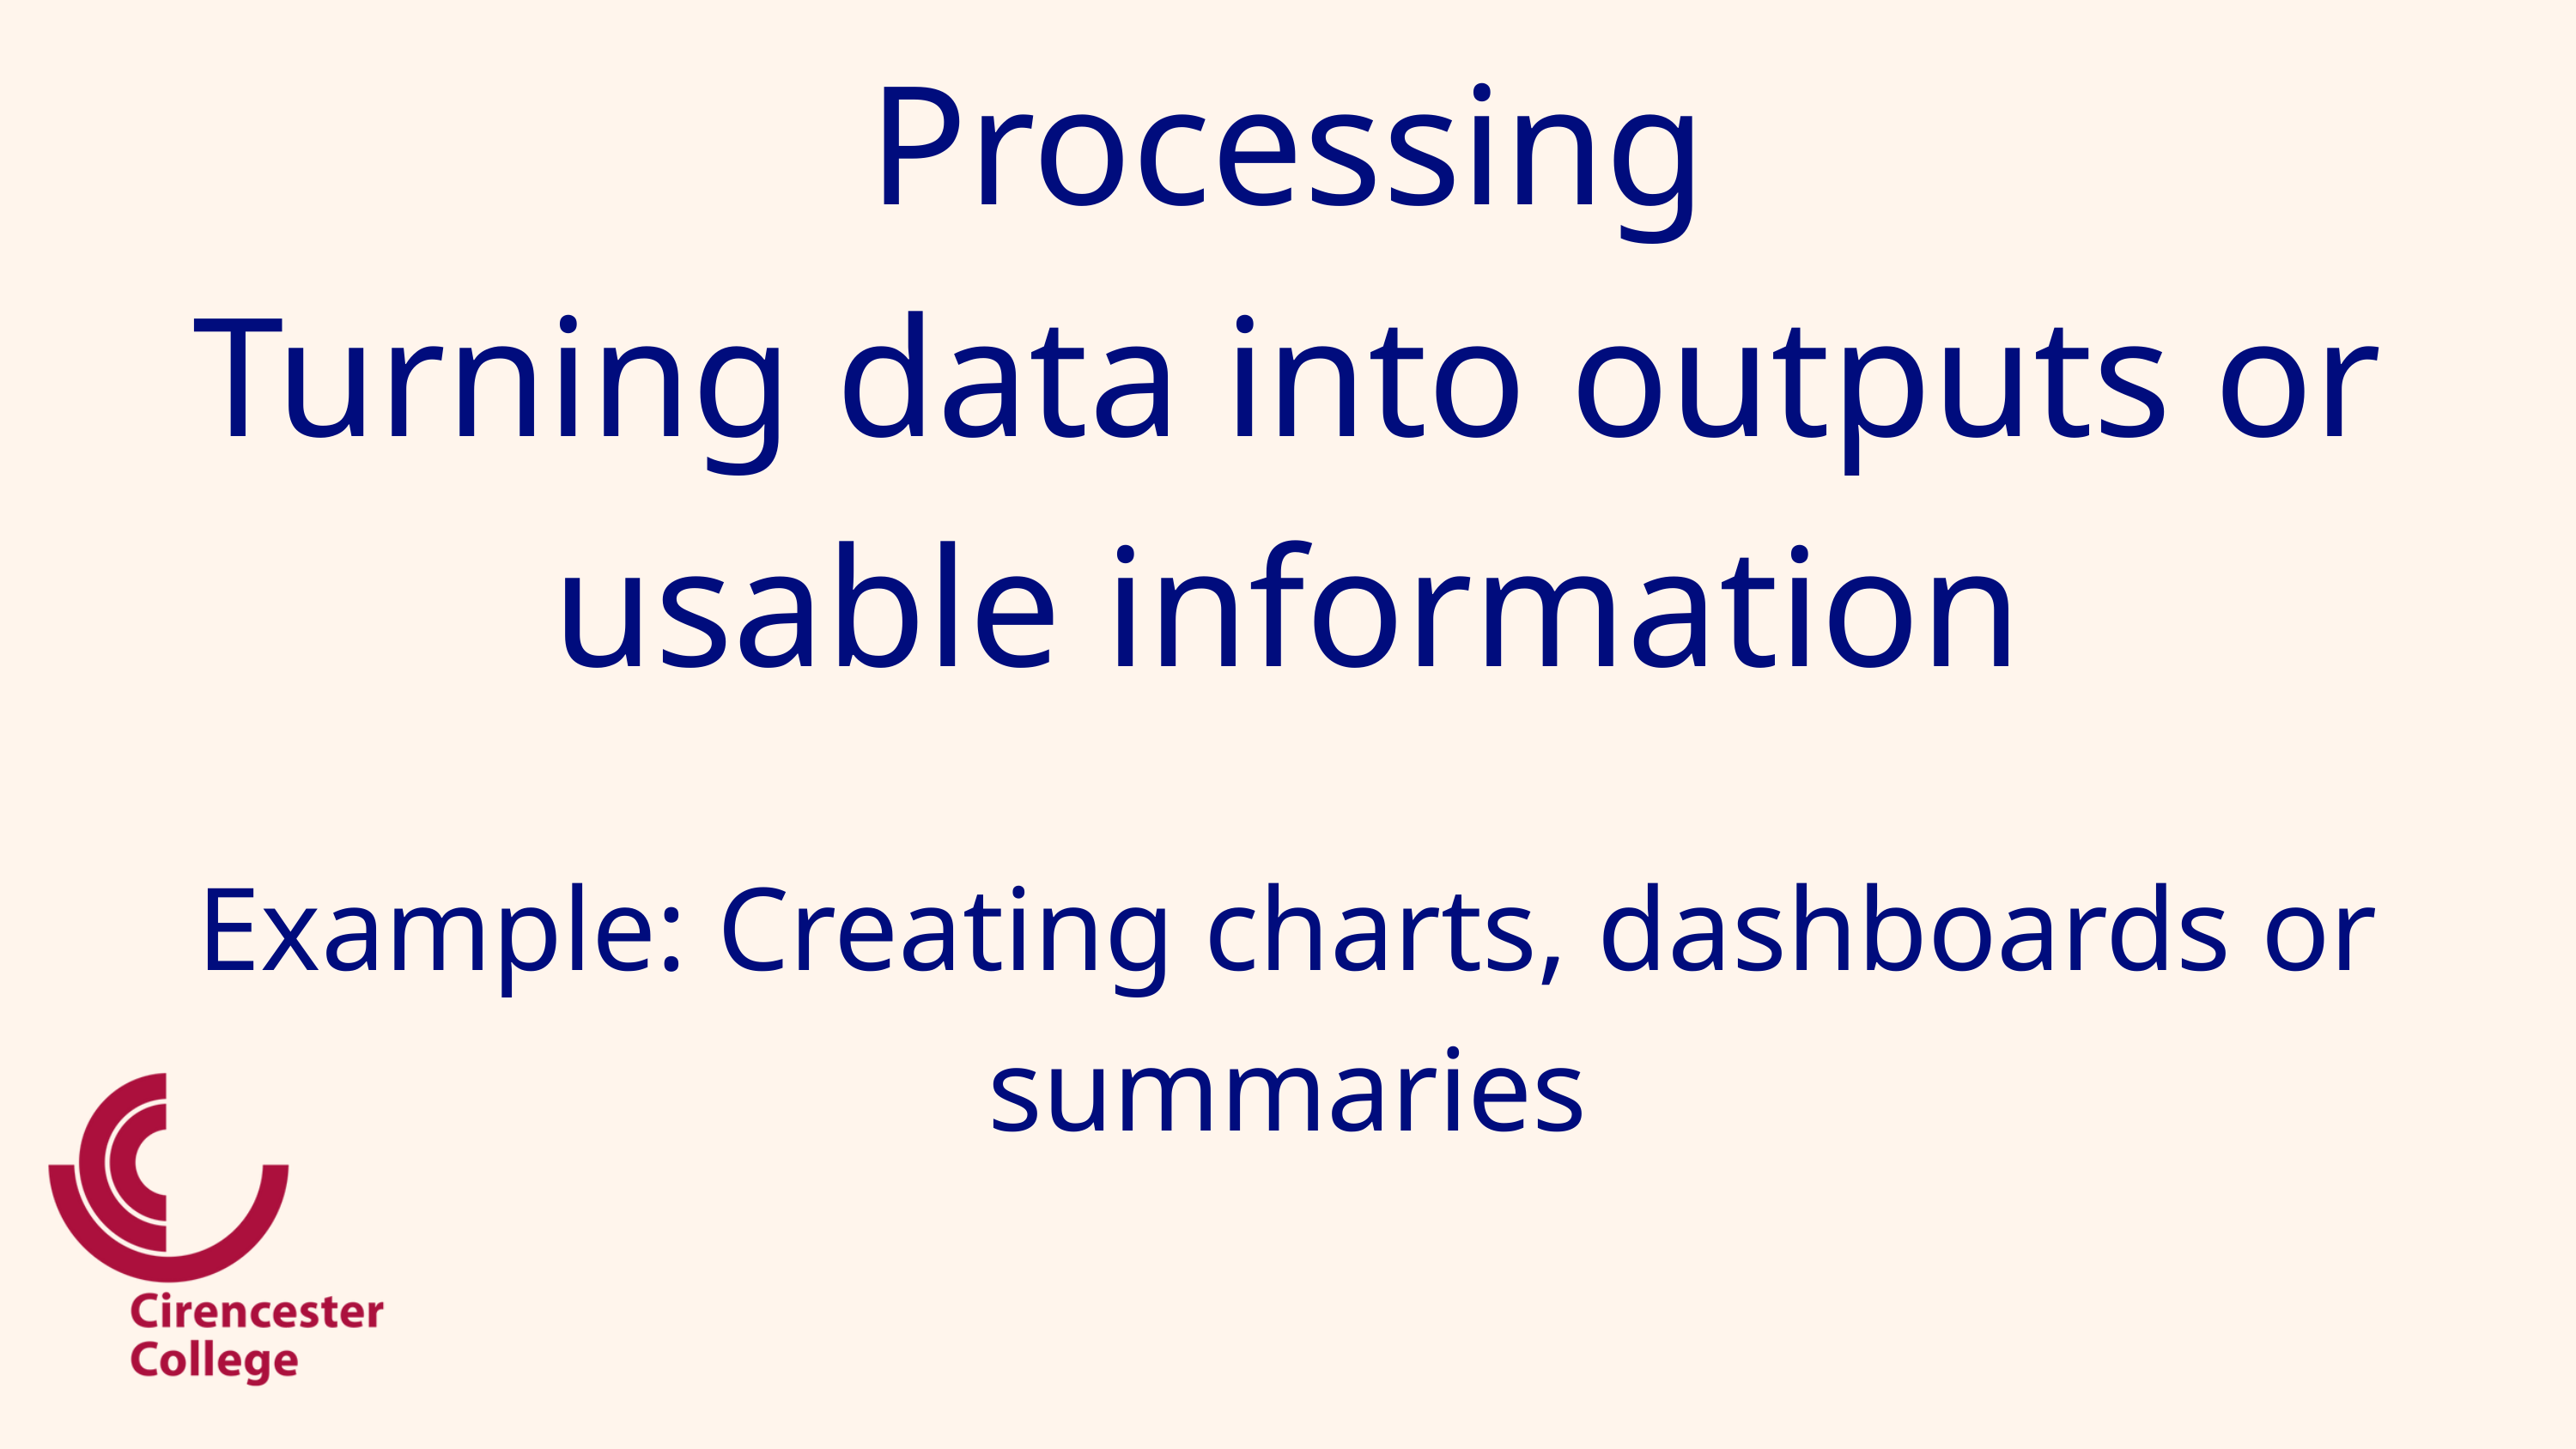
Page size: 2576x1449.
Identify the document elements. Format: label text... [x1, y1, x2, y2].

text_box [34, 1154, 398, 1413]
text_box Turning data into outputs or usable information [0, 239, 2576, 700]
text_box Processing [867, 7, 1709, 238]
text_box Example: Creating charts, dashboards or summaries [0, 833, 2576, 1154]
